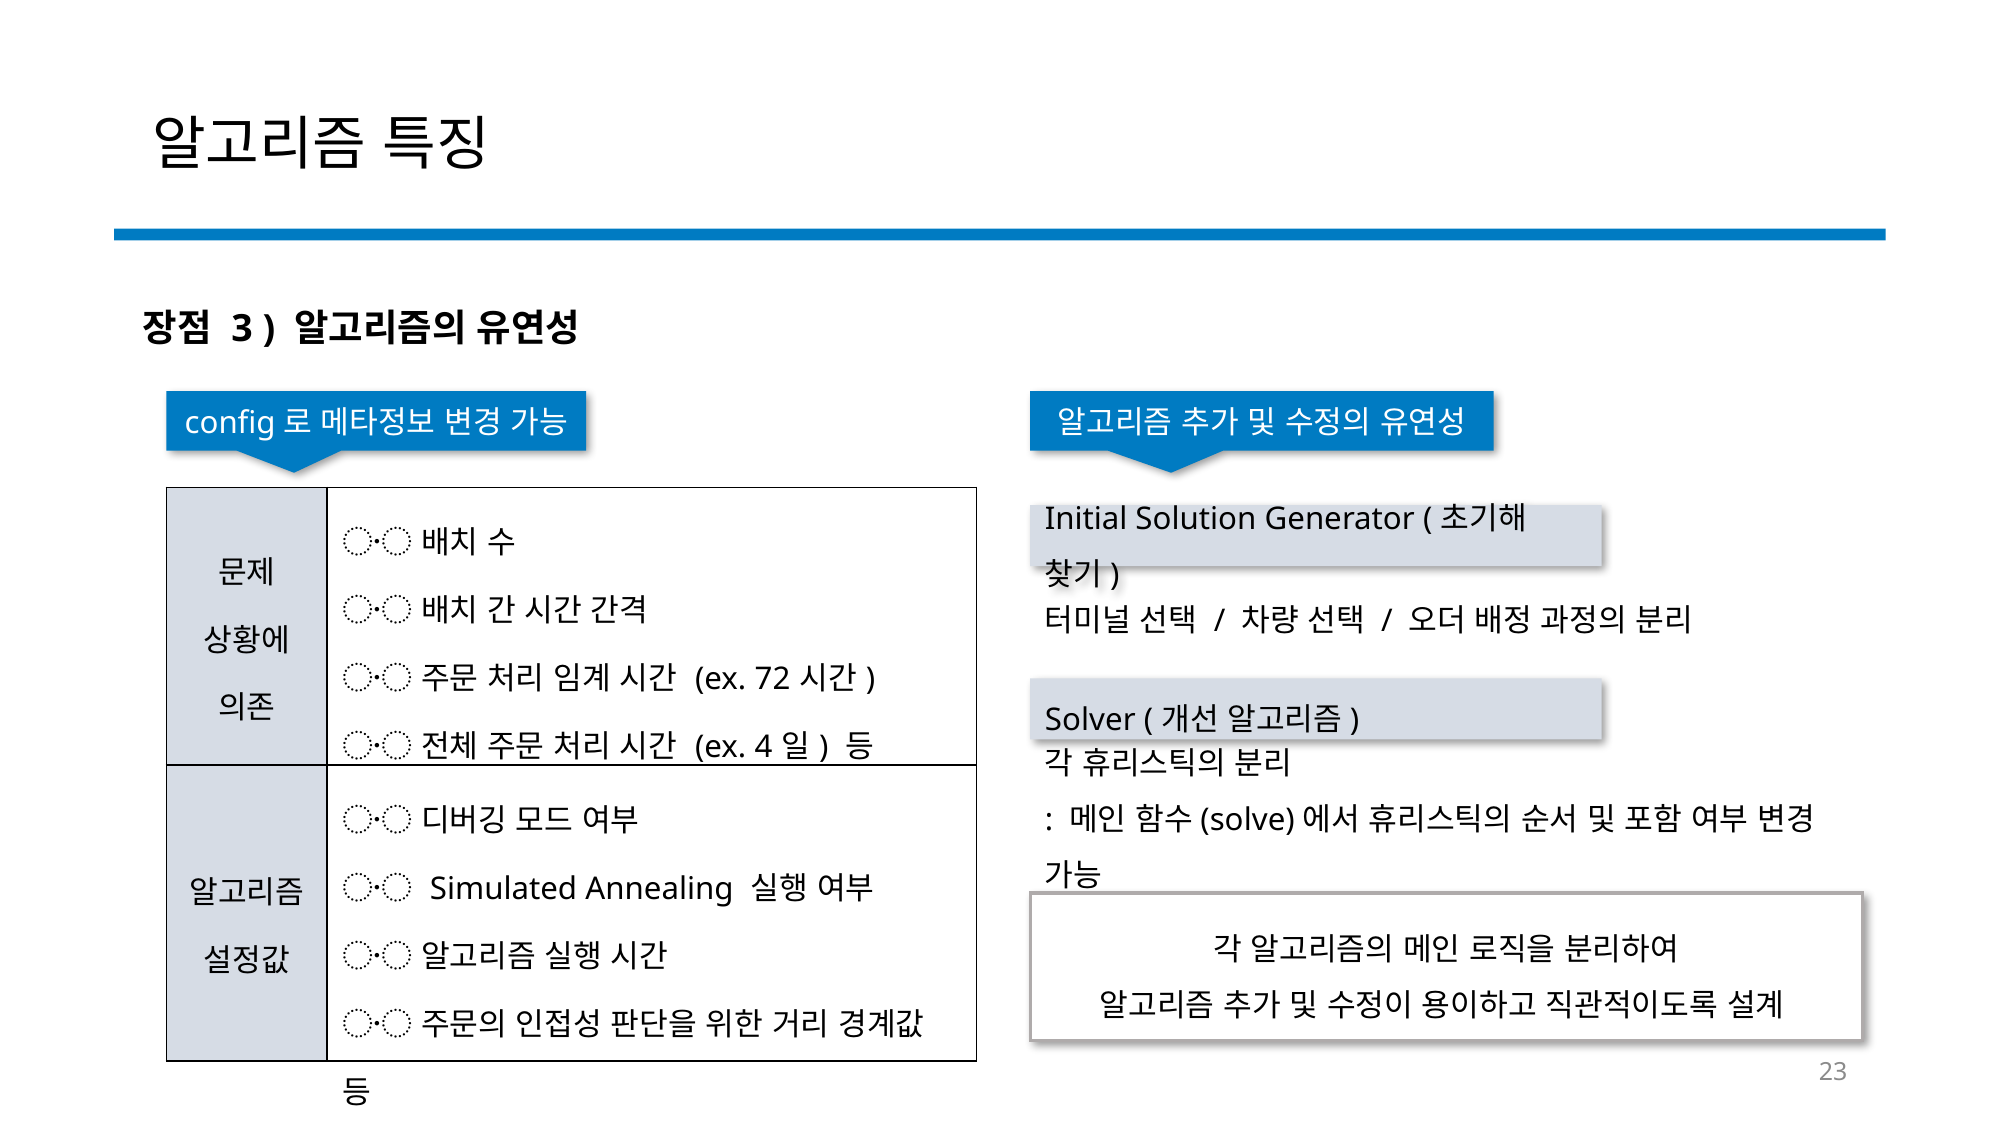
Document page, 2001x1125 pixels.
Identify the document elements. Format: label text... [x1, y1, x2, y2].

text_box 터미널 선택 / 차량 선택 / 오더 배정 과정의 분리 [1029, 571, 1873, 647]
text_box 각 알고리즘의 메인 로직을 분리하여 알고리즘 추가 및 수정이 용이하고 직관적이도록 설계 [1029, 892, 1863, 1042]
text_box Solver (개선 알고리즘) [1029, 677, 1603, 741]
table_header 문제 상황에 의존 [167, 488, 326, 764]
table_header 〮 배치 수 〮 배치 간 시간 간격 〮 주문 처리 임계 시간 (ex. 72시간) 〮 전체 주문 처리 시간 (ex. 4일) 등 [328, 488, 976, 764]
text_box 알고리즘 추가 및 수정의 유연성 [1029, 390, 1495, 474]
slide_number 23 [1412, 1050, 1863, 1103]
title 알고리즘 특징 [137, 84, 1863, 208]
text_box [114, 228, 1886, 241]
text_box 각 휴리스틱의 분리 : 메인 함수(solve)에서 휴리스틱의 순서 및 포함 여부 변경 가능 [1029, 751, 1873, 867]
text_box Initial Solution Generator (초기해 찾기) [1029, 504, 1603, 567]
table_cell 알고리즘 설정값 [167, 766, 326, 1060]
text_box 장점 3 ) 알고리즘의 유연성 [128, 296, 596, 357]
table_cell 〮 디버깅 모드 여부 〮 Simulated Annealing 실행 여부 〮 알고리즘 실행 시간 〮 주문의 인접성 판단을 위한 거리 경계값 등 [328, 766, 976, 1060]
text_box config로 메타정보 변경 가능 [165, 390, 588, 474]
